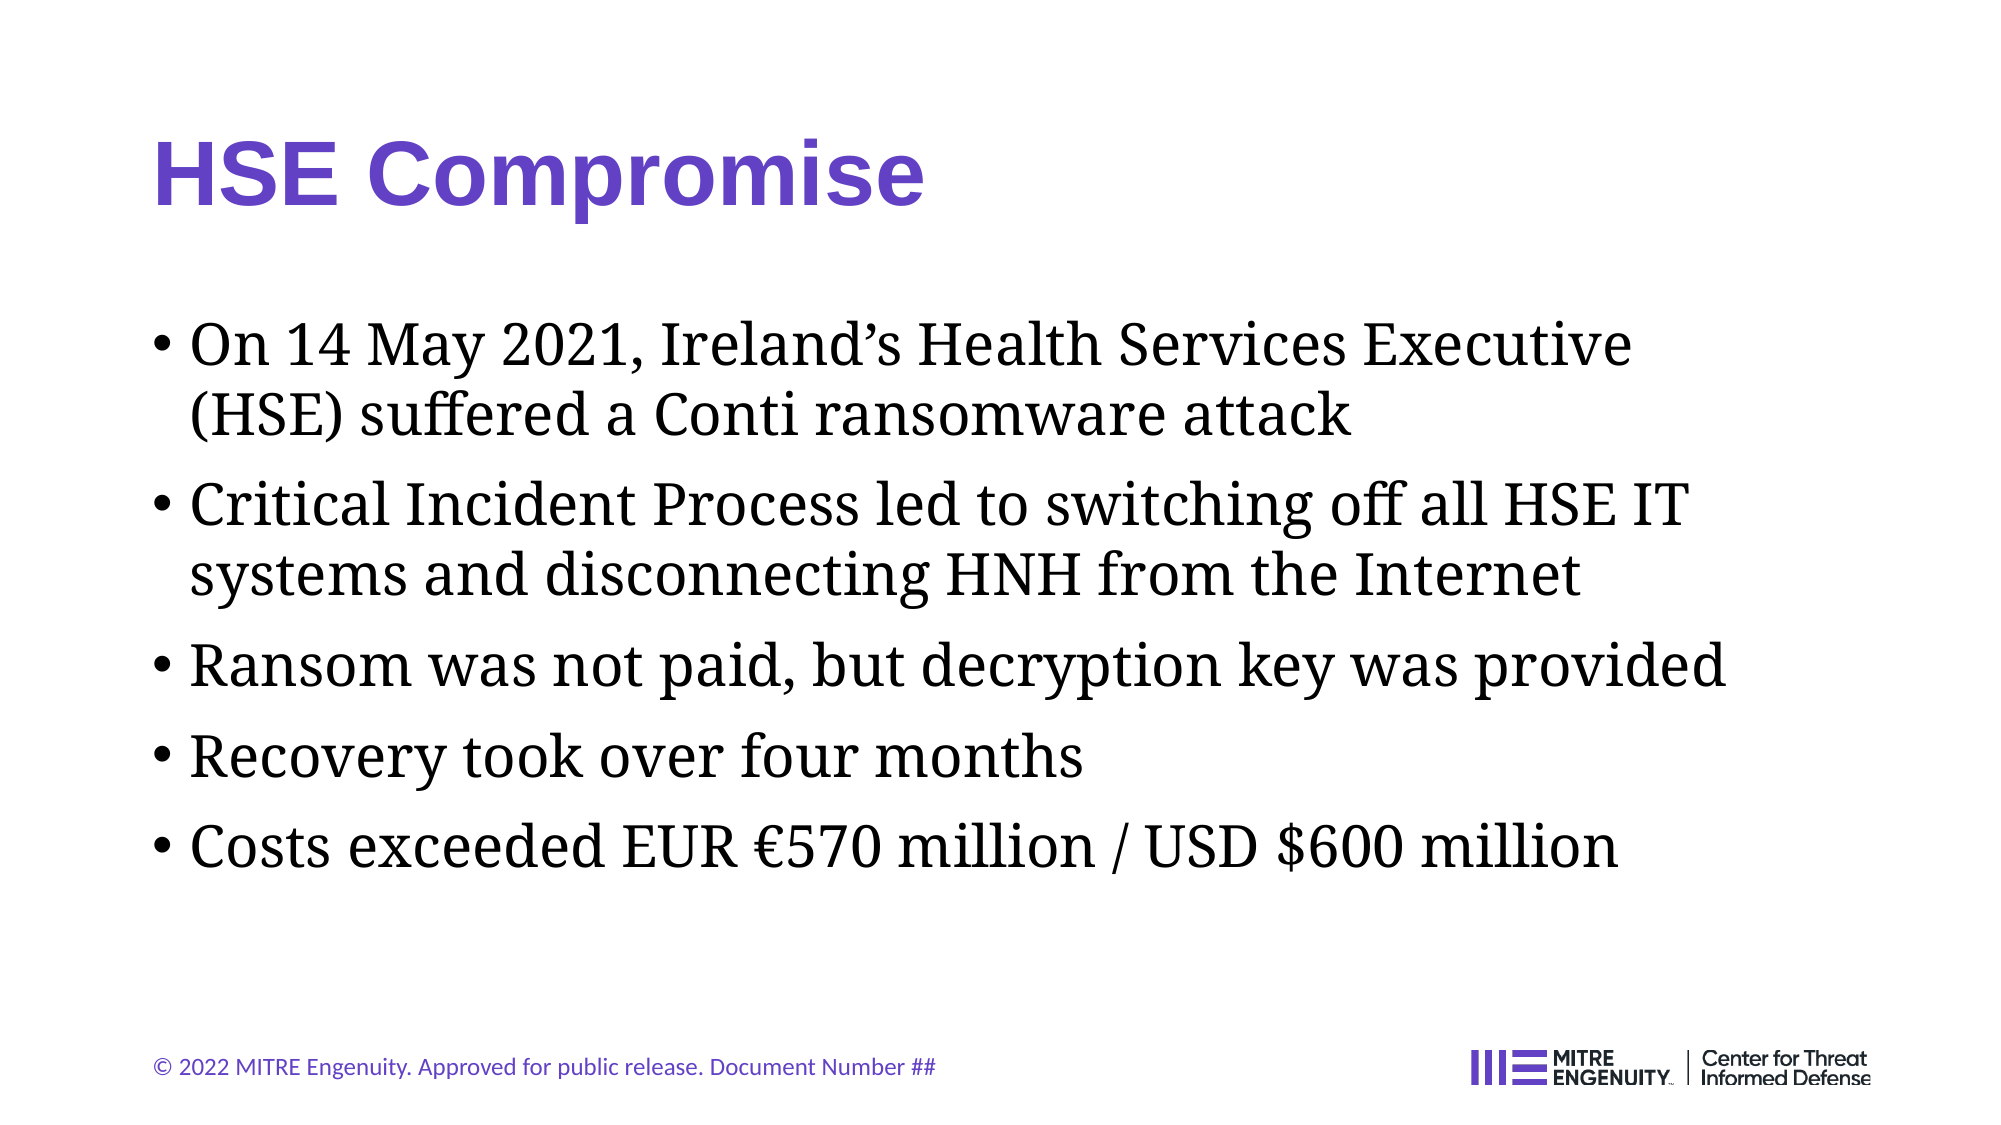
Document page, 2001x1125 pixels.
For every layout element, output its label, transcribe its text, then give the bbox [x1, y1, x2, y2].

title HSE Compromise [137, 59, 1757, 278]
list On 14 May 2021, Ireland’s Health Services Executive (HSE) suffered a Conti ransomware attack Critical Incident Process led to switching off all HSE IT systems and disconnecting HNH from the Internet Ransom was not paid, but decryption key was provided Recovery took over four months Costs exceeded EUR €570 million / USD $600 million [137, 299, 1757, 1014]
footer © 2022 MITRE Engenuity. Approved for public release. Document Number ## [137, 1035, 1158, 1096]
